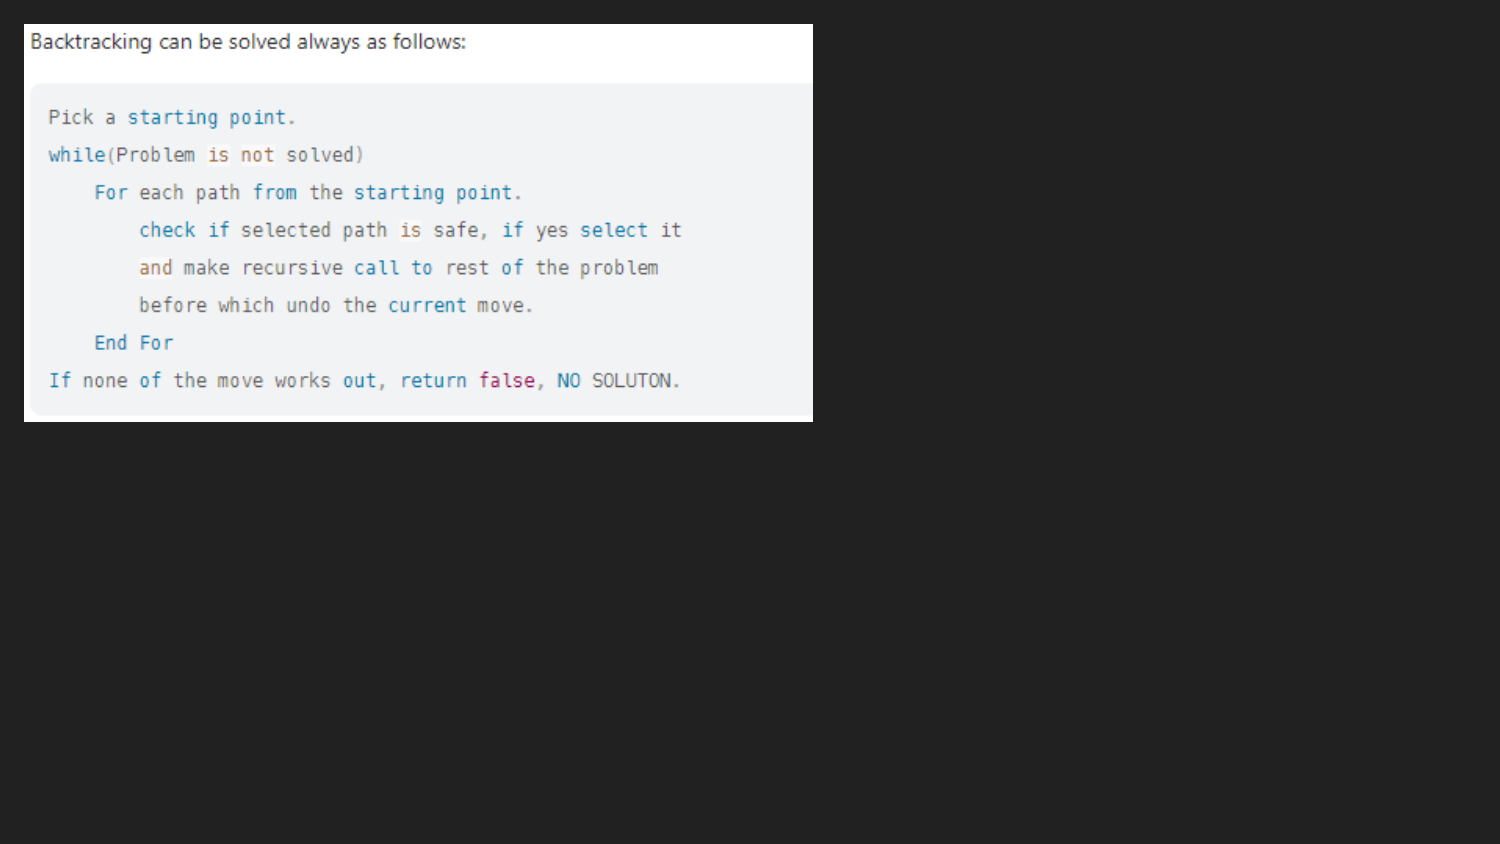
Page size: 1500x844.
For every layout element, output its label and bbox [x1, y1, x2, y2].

picture [24, 24, 813, 422]
